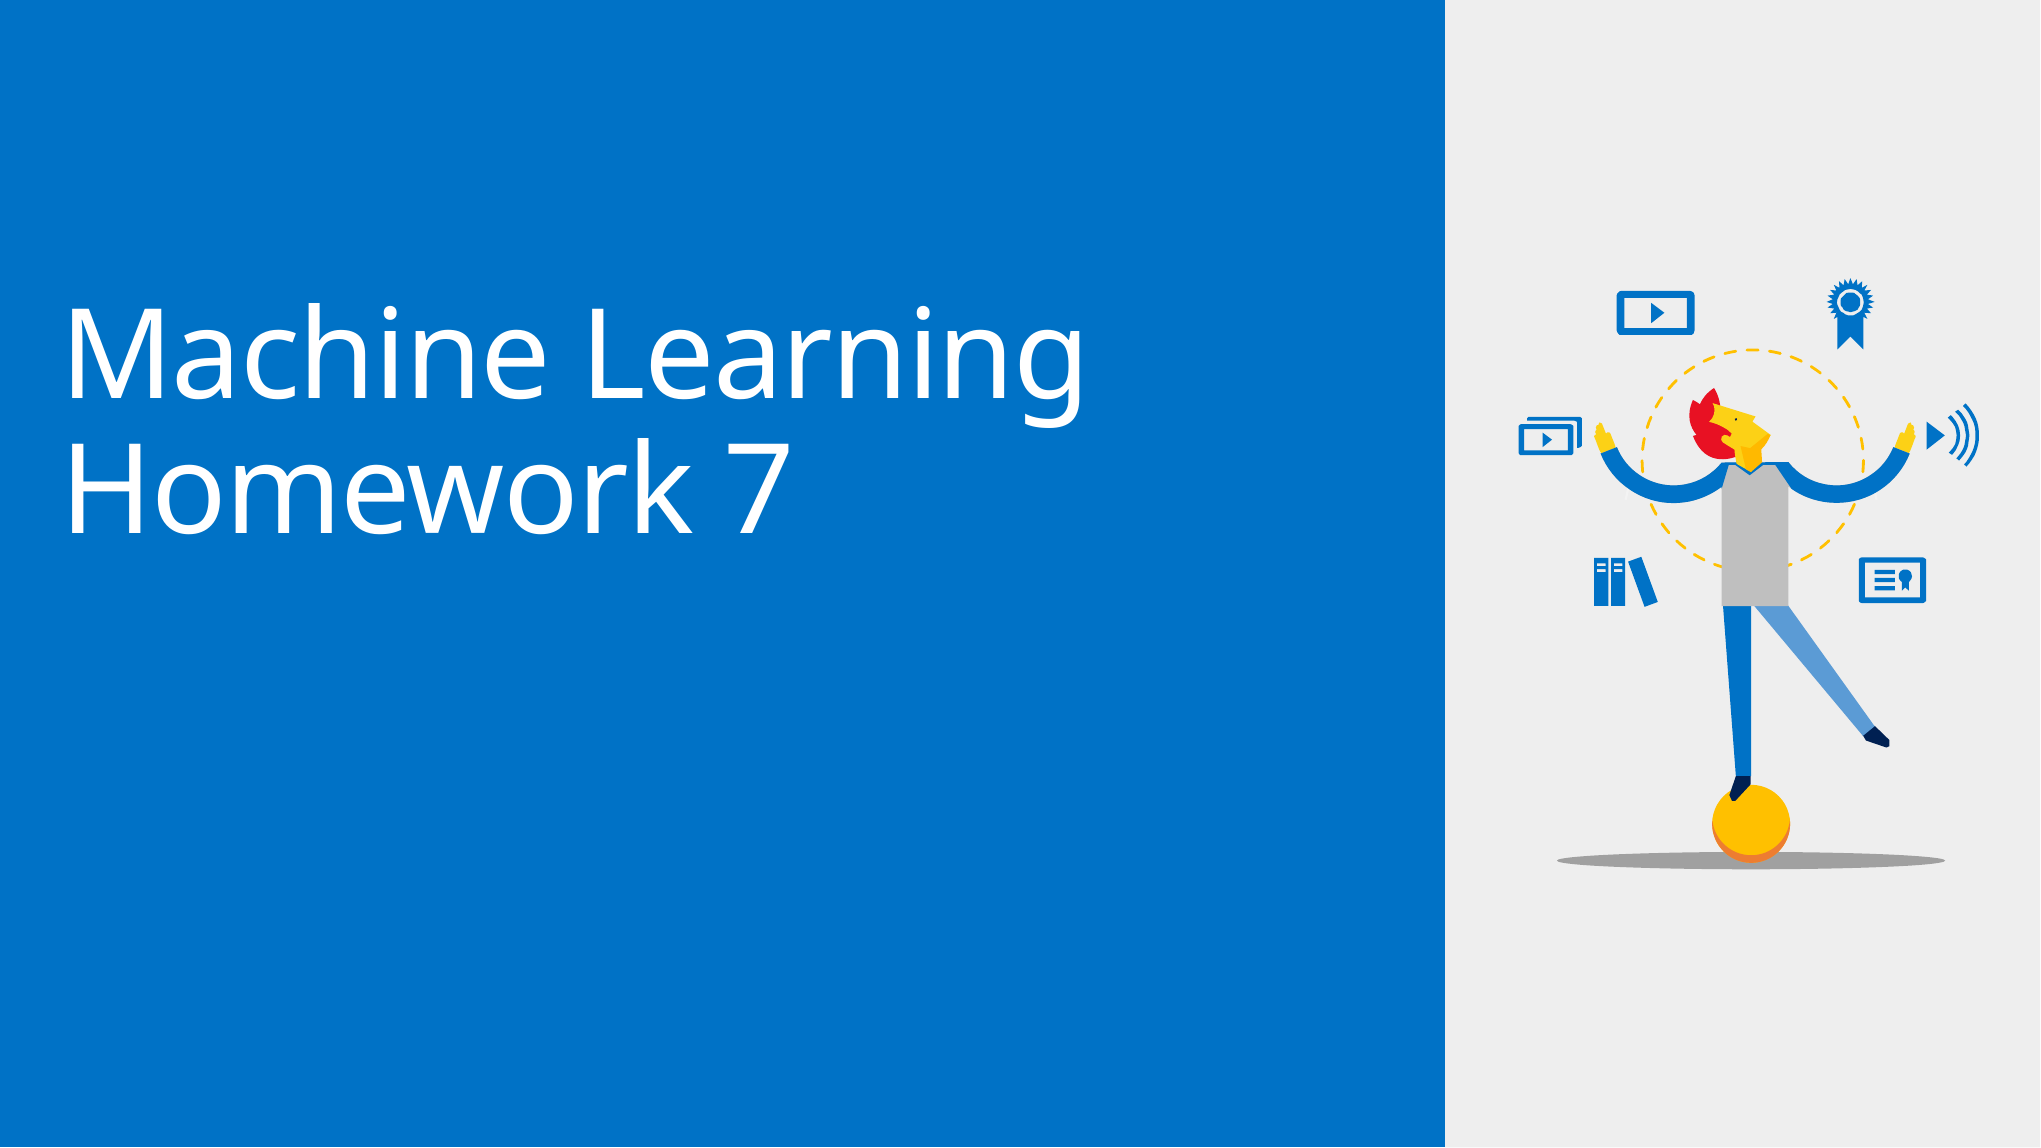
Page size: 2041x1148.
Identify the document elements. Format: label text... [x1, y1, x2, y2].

title Machine Learning Homework 7 [45, 275, 1396, 456]
